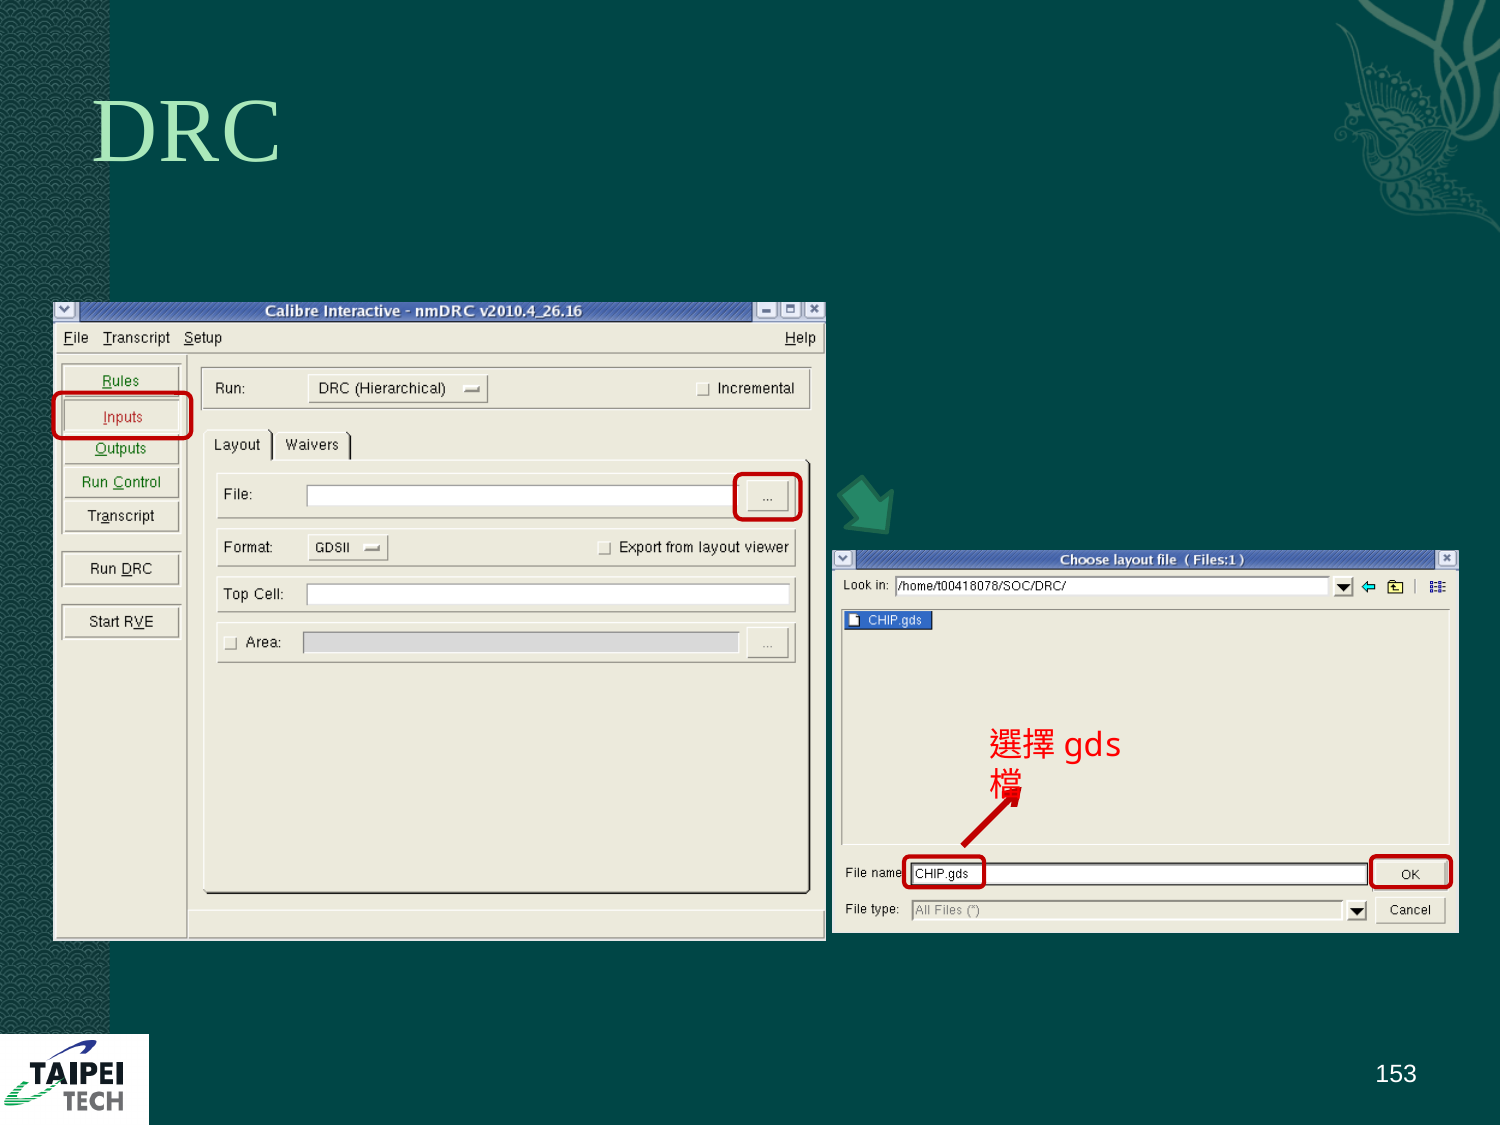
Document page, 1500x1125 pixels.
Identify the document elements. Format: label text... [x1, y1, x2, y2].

title DRC [76, 31, 1427, 219]
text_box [962, 786, 1023, 847]
picture [832, 550, 1460, 934]
text_box [853, 474, 894, 535]
picture [0, 0, 826, 1125]
slide_number 153 [1074, 1042, 1425, 1103]
